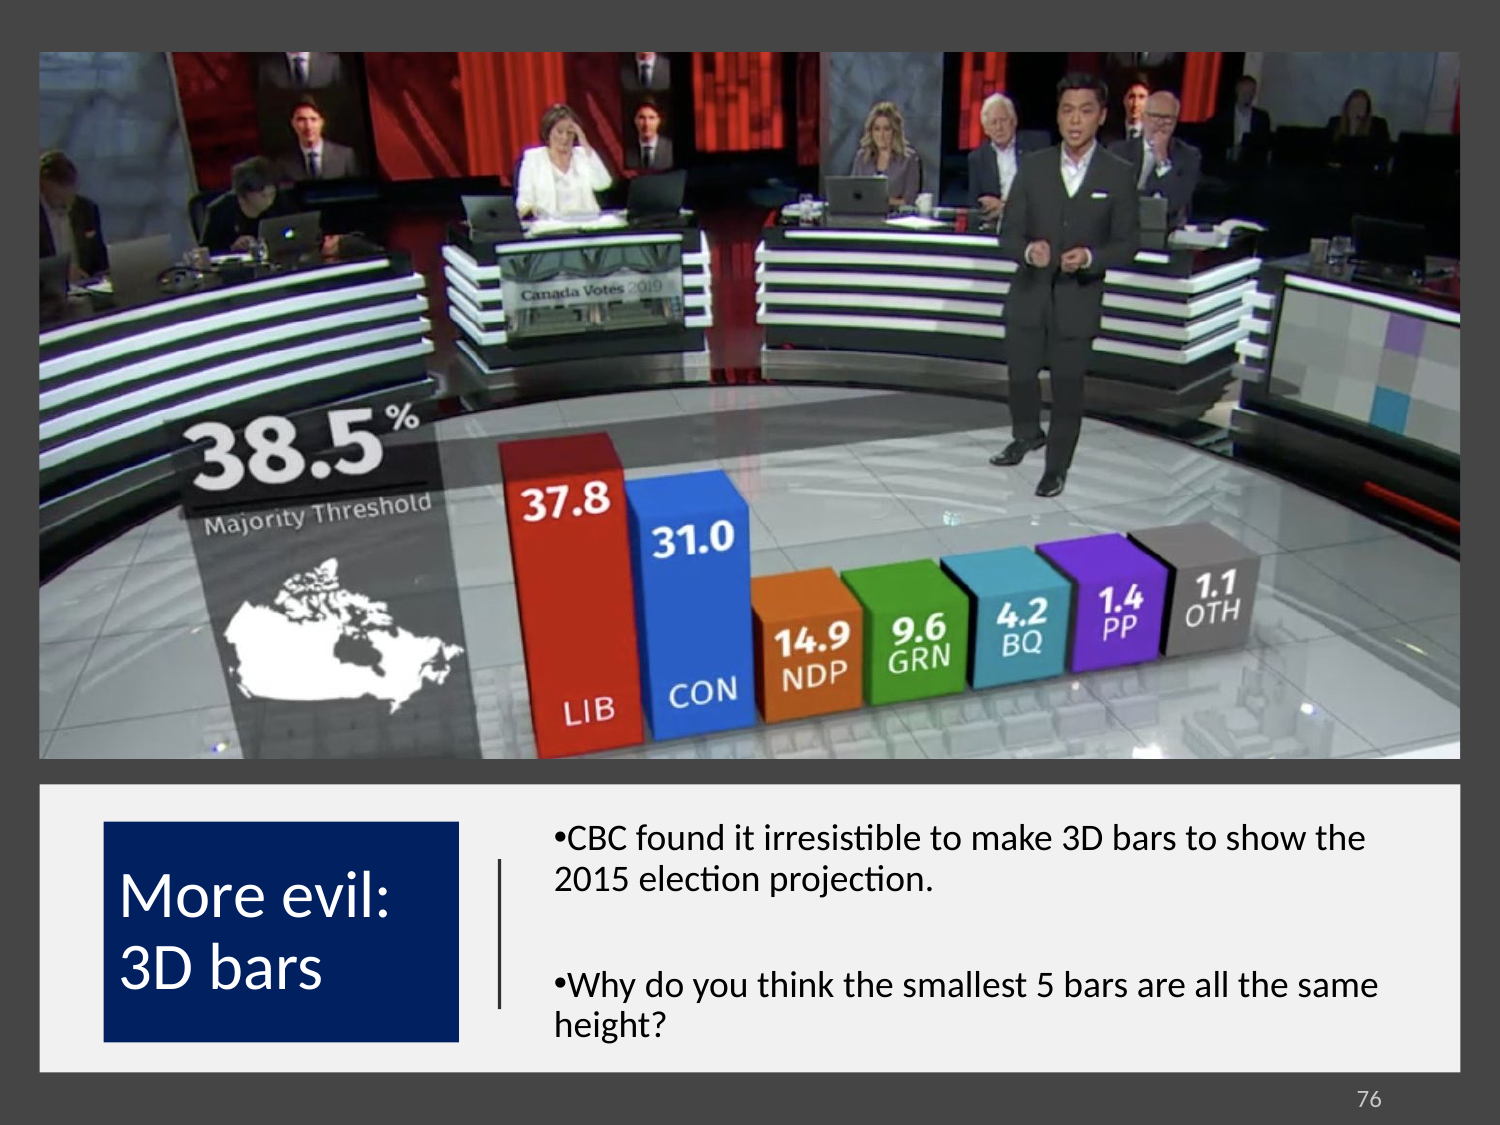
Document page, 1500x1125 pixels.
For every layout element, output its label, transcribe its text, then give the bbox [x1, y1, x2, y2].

text_box [0, 0, 1500, 1125]
text_box CBC found it irresistible to make 3D bars to show the 2015 election projection. Why do you think the smallest 5 bars are all the same height? [538, 821, 1398, 1043]
title More evil: 3D bars [103, 821, 459, 1043]
slide_number 76 [1295, 1075, 1398, 1121]
text_box [37, 782, 1462, 1075]
picture [39, 52, 1461, 759]
